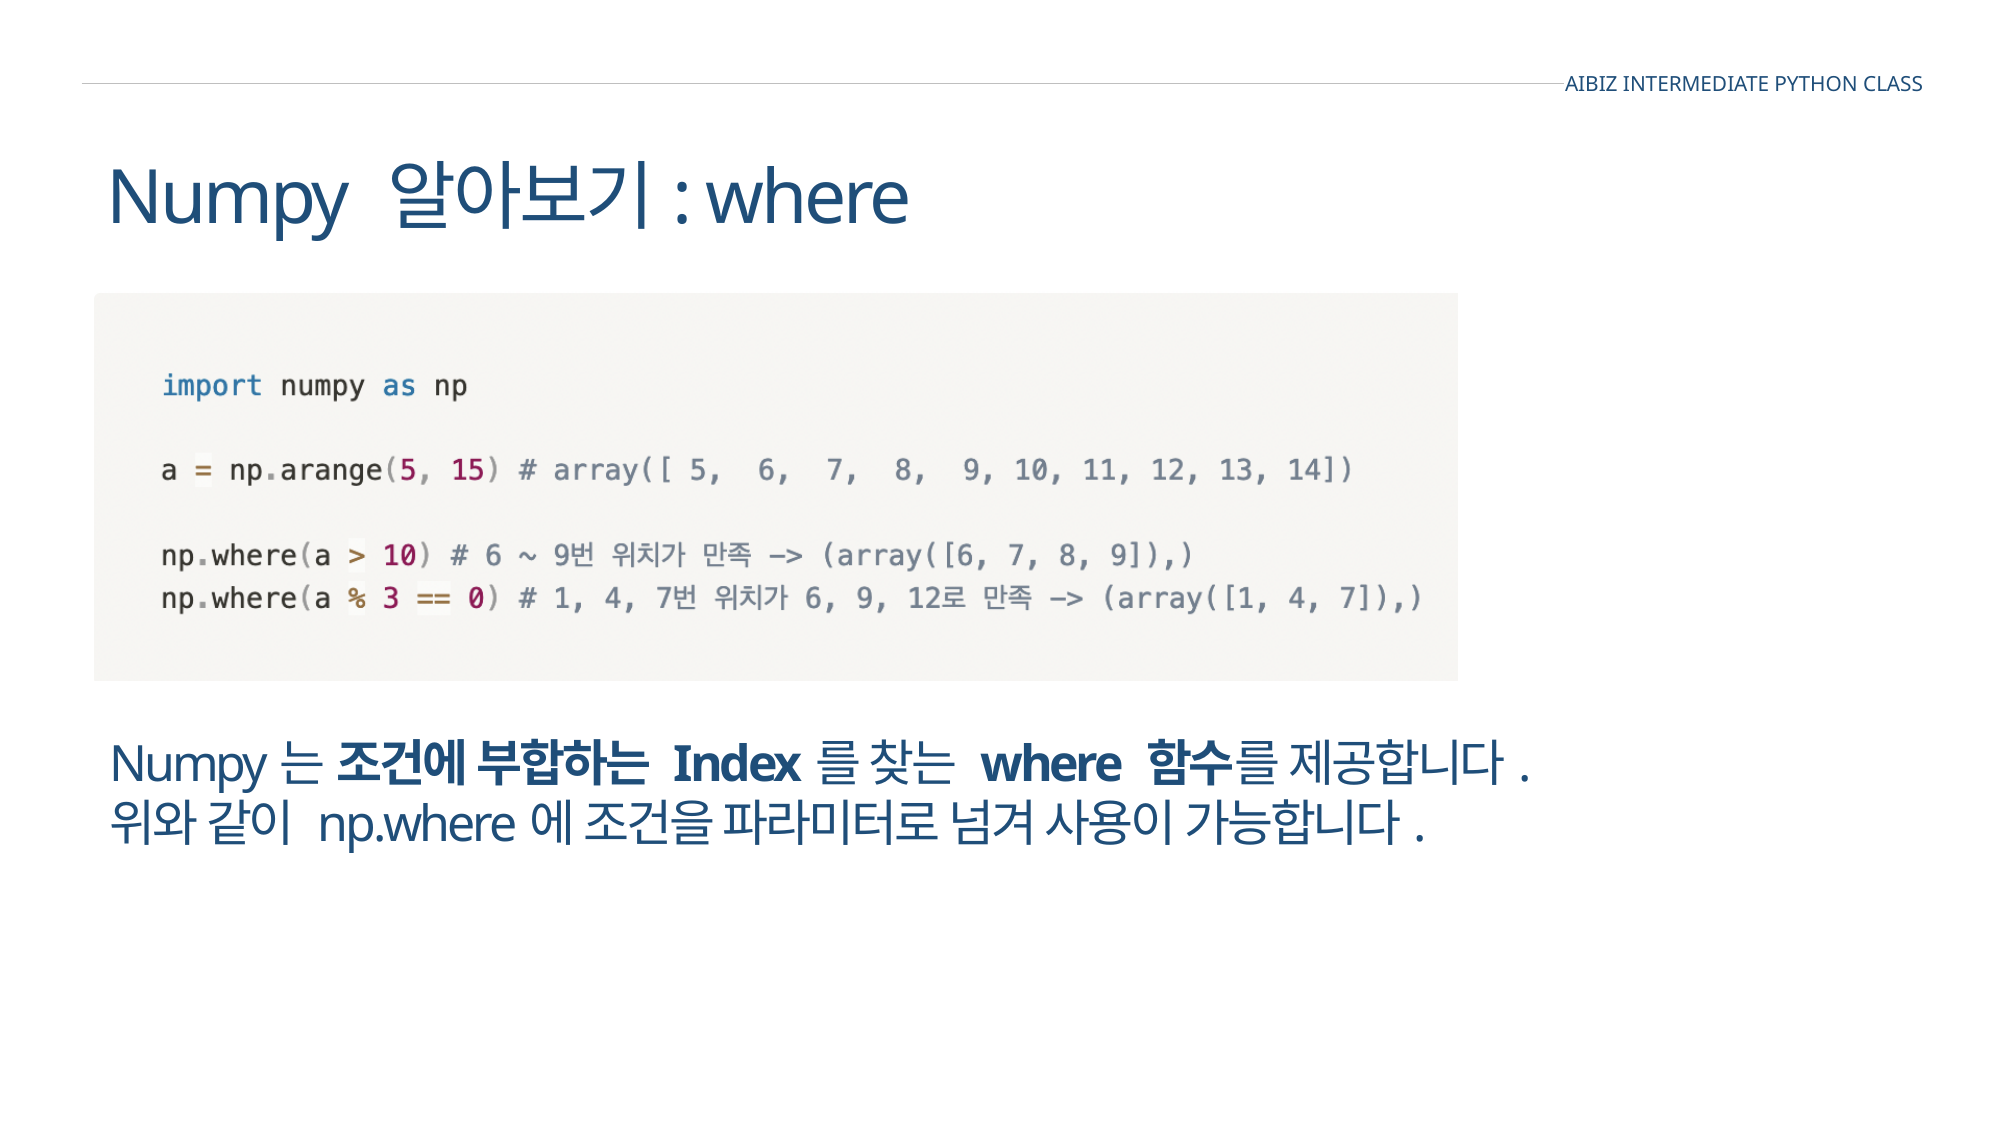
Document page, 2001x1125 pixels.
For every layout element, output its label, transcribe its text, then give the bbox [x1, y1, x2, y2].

picture [94, 291, 1458, 681]
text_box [81, 63, 1939, 104]
text_box Numpy 알아보기: where [91, 141, 927, 247]
text_box Numpy는 조건에 부합하는 Index를 찾는 where 함수를 제공합니다. 위와 같이 np.where에 조건을 파라미터로 넘겨 사용이 가능합니다. [94, 724, 1796, 860]
